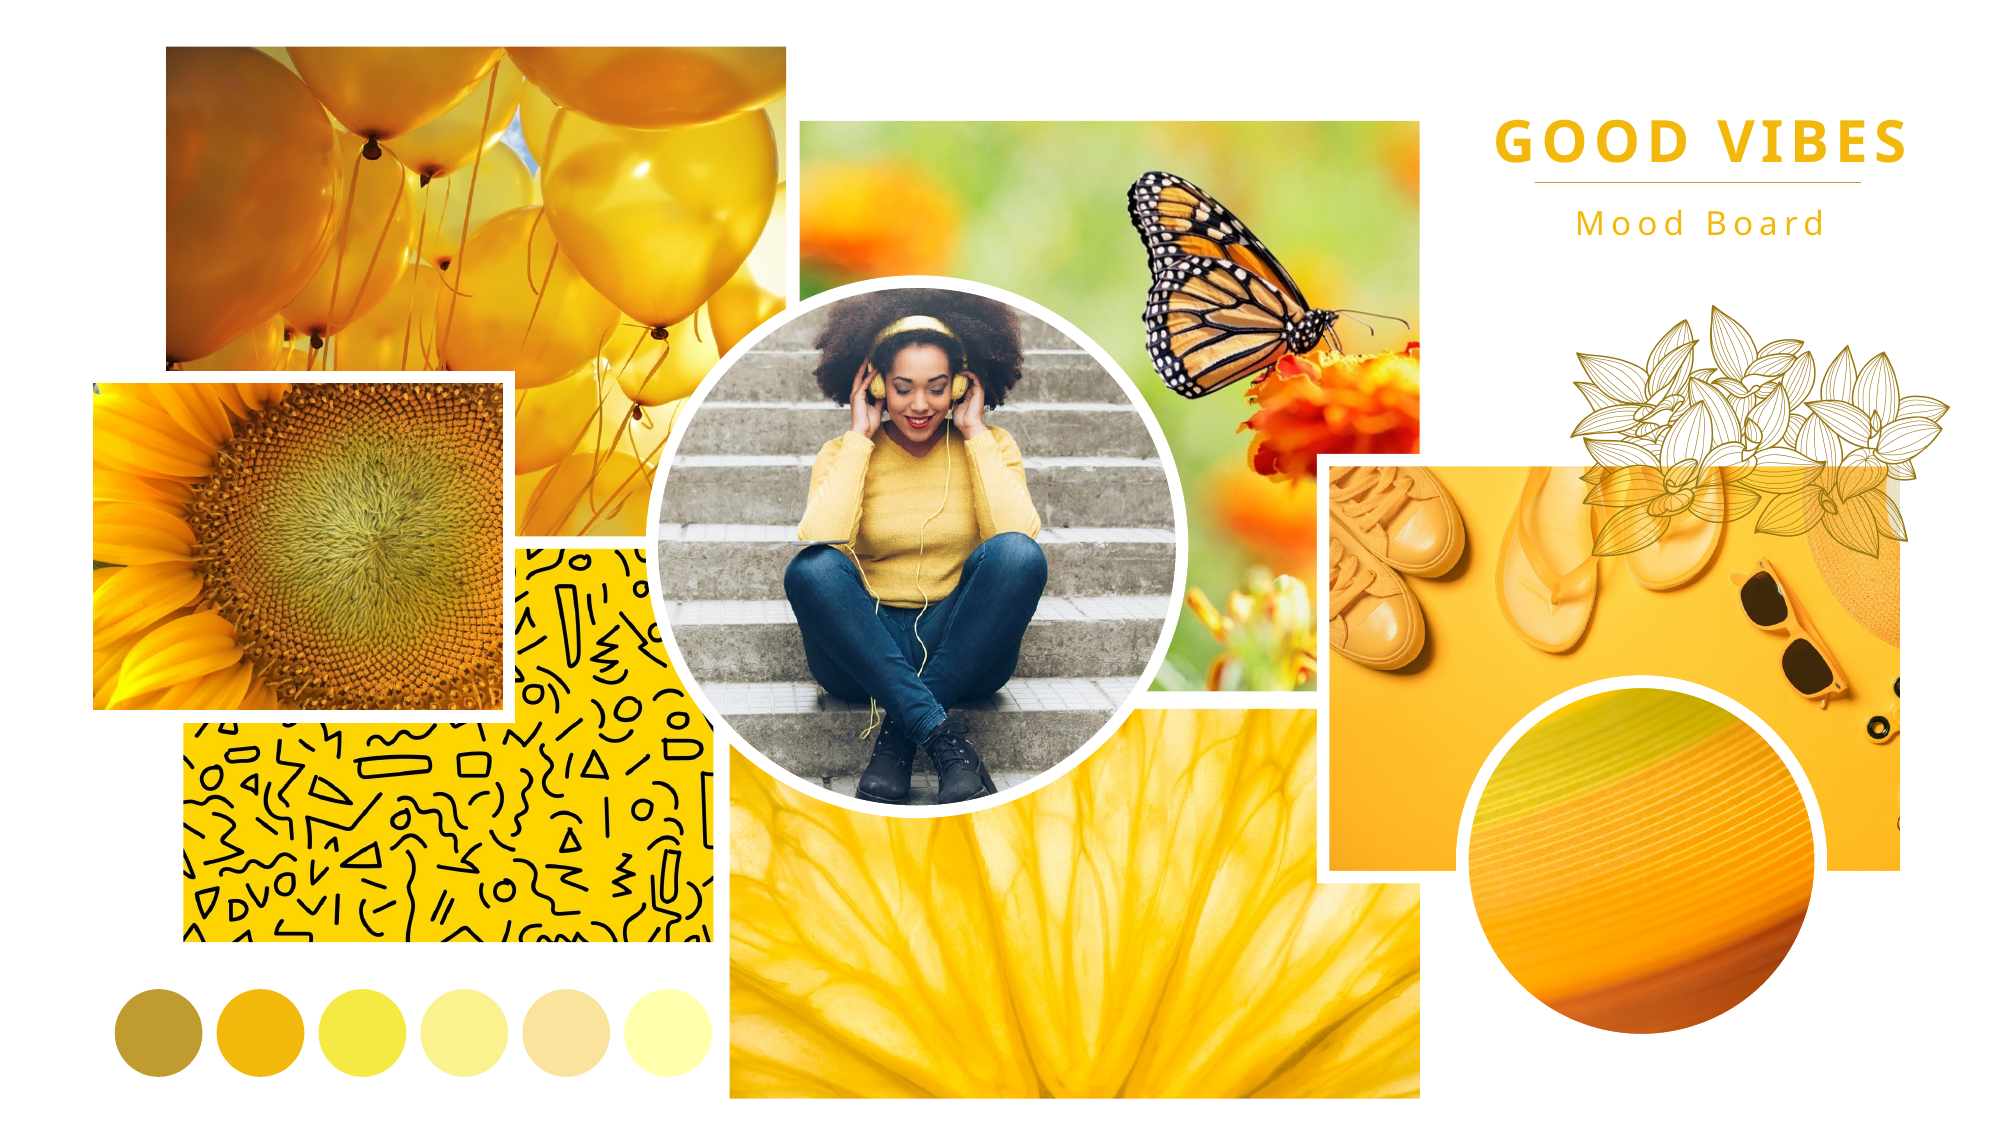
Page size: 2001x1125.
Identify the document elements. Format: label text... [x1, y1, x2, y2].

title Good vibes [1458, 104, 1942, 183]
picture [93, 46, 1960, 1099]
list Mood Board [1458, 198, 1941, 275]
